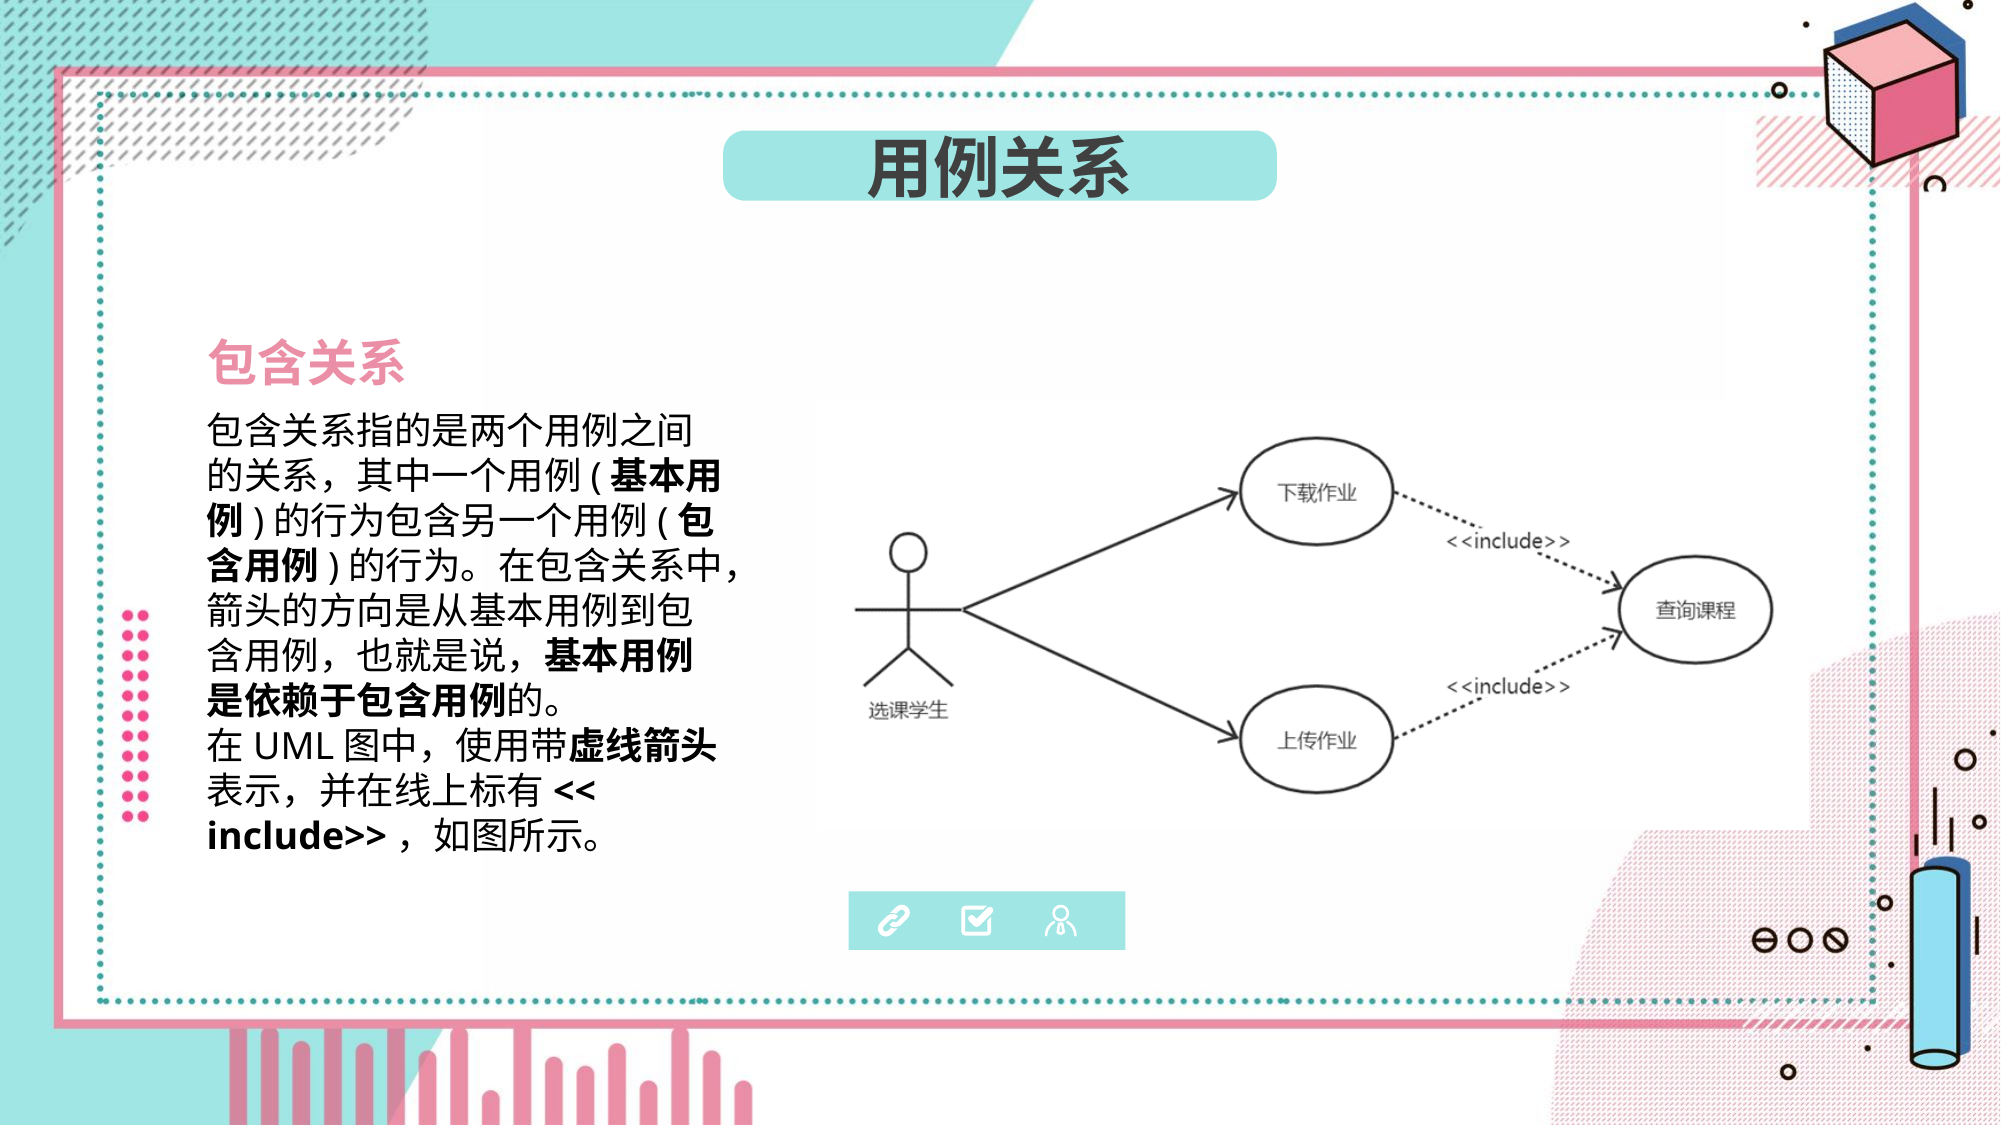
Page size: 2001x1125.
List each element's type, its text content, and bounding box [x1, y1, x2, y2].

text_box 用例关系 [722, 129, 1278, 202]
picture [0, 0, 2001, 1125]
text_box 包含关系指的是两个用例之间的关系，其中一个用例(基本用例)的行为包含另一个用例(包含用例)的行为。在包含关系中，箭头的方向是从基本用例到包含用例，也就是说，基本用例是依赖于包含用例的。 在UML图中，使用带虚线箭头表示，并在线上标有<< include>>，如图所示。 [191, 400, 746, 955]
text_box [848, 891, 1126, 950]
text_box 包含关系 [193, 324, 423, 400]
